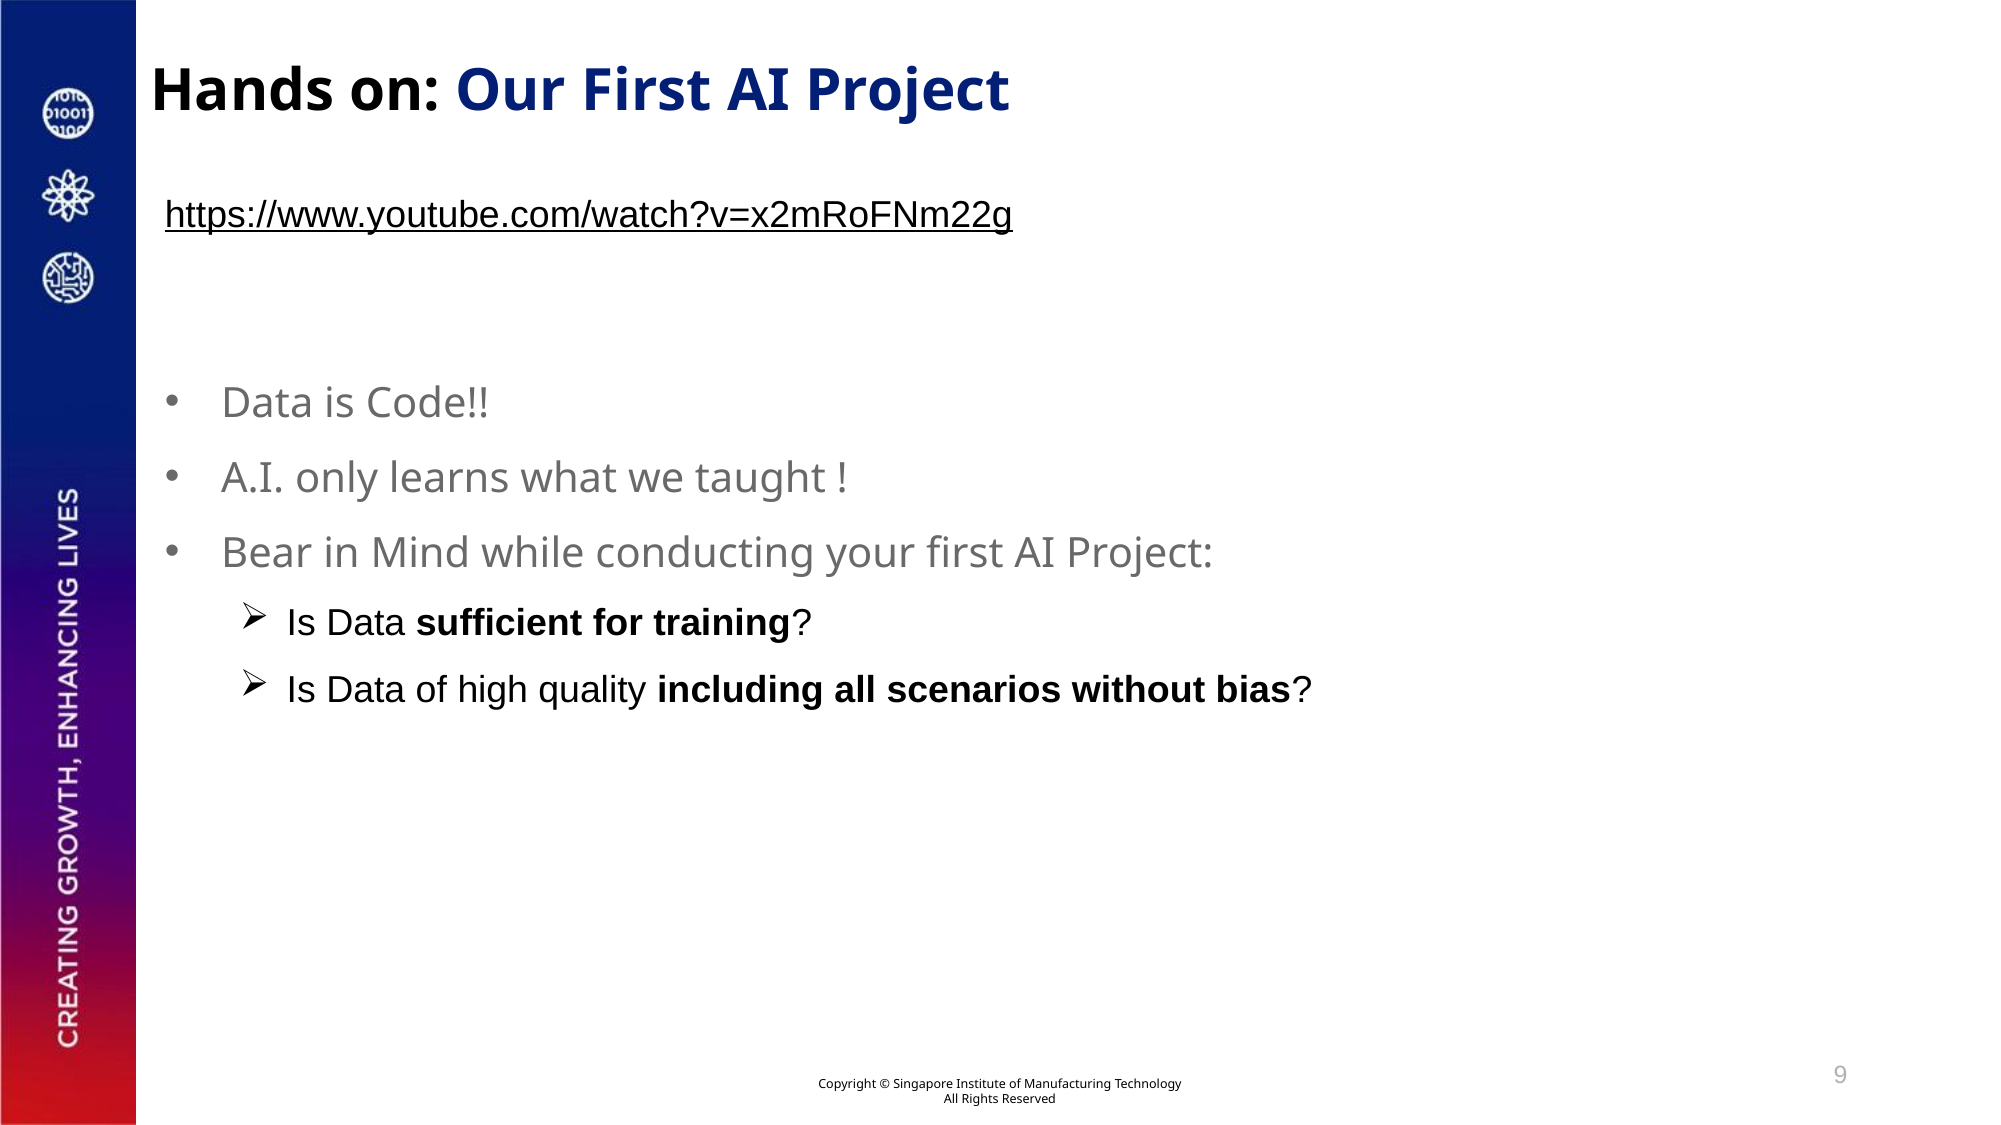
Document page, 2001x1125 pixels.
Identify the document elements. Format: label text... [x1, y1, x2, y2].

title Hands on: Our First AI Project [135, 30, 2000, 144]
text_box https://www.youtube.com/watch?v=x2mRoFNm22g [150, 182, 1150, 243]
picture [0, 0, 136, 1125]
slide_number 9 [1412, 1043, 1863, 1104]
text_box Data is Code!! A.I. only learns what we taught ! Bear in Mind while conducting your first AI Project: Is Data sufficient for training? Is Data of high quality including all scenarios without bias? [149, 342, 1863, 718]
